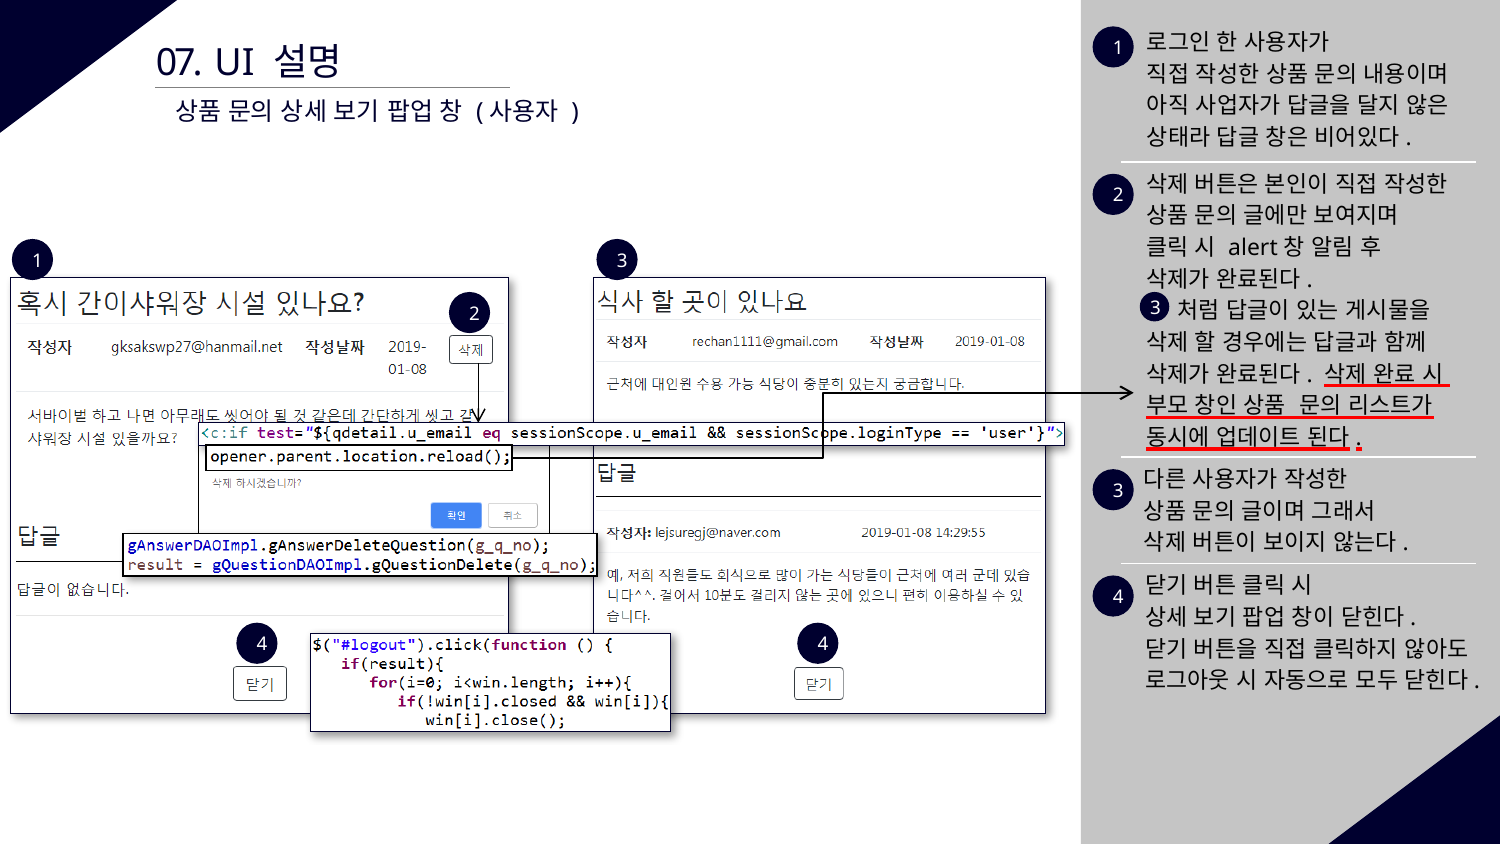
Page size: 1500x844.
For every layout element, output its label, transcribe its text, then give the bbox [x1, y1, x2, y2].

text_box 4 [1090, 573, 1130, 619]
text_box 로그인 한 사용자가 직접 작성한 상품 문의 내용이며 아직 사업자가 답글을 달지 않은 상태라 답글 창은 비어있다. [1132, 20, 1465, 158]
text_box 2 [1090, 171, 1136, 218]
picture [592, 277, 1046, 392]
text_box 3 [1090, 467, 1129, 513]
text_box 1 [9, 236, 56, 275]
text_box 1 [1090, 24, 1136, 70]
text_box 3 [594, 236, 640, 275]
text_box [510, 392, 1134, 458]
text_box UI 설명 [218, 30, 358, 87]
text_box UI설명 [1129, 458, 1142, 465]
text_box 3 [1137, 289, 1172, 324]
text_box 07. [141, 30, 218, 90]
picture [9, 277, 1046, 732]
text_box 닫기 버튼 클릭 시 상세 보기 팝업 창이 닫힌다. 닫기 버튼을 직접 클릭하지 않아도 로그아웃 시 자동으로 모두 닫힌다. [1130, 563, 1496, 701]
text_box 다른 사용자가 작성한 상품 문의 글이며 그래서 삭제 버튼이 보이지 않는다. [1129, 465, 1424, 562]
text_box 상품 문의 상세 보기 팝업 창 (사용자 ) [160, 87, 892, 133]
text_box 삭제 버튼은 본인이 직접 작성한 상품 문의 글에만 보여지며 클릭 시 alert창 알림 후 삭제가 완료된다. 처럼 답글이 있는 게시물을 삭제 할 경우에는 답글과 함께 삭제가 완료된다. 삭제 완료 시 부모 창인 상품 문의 리스트가 동시에 업데이트 된다. [1131, 170, 1466, 456]
